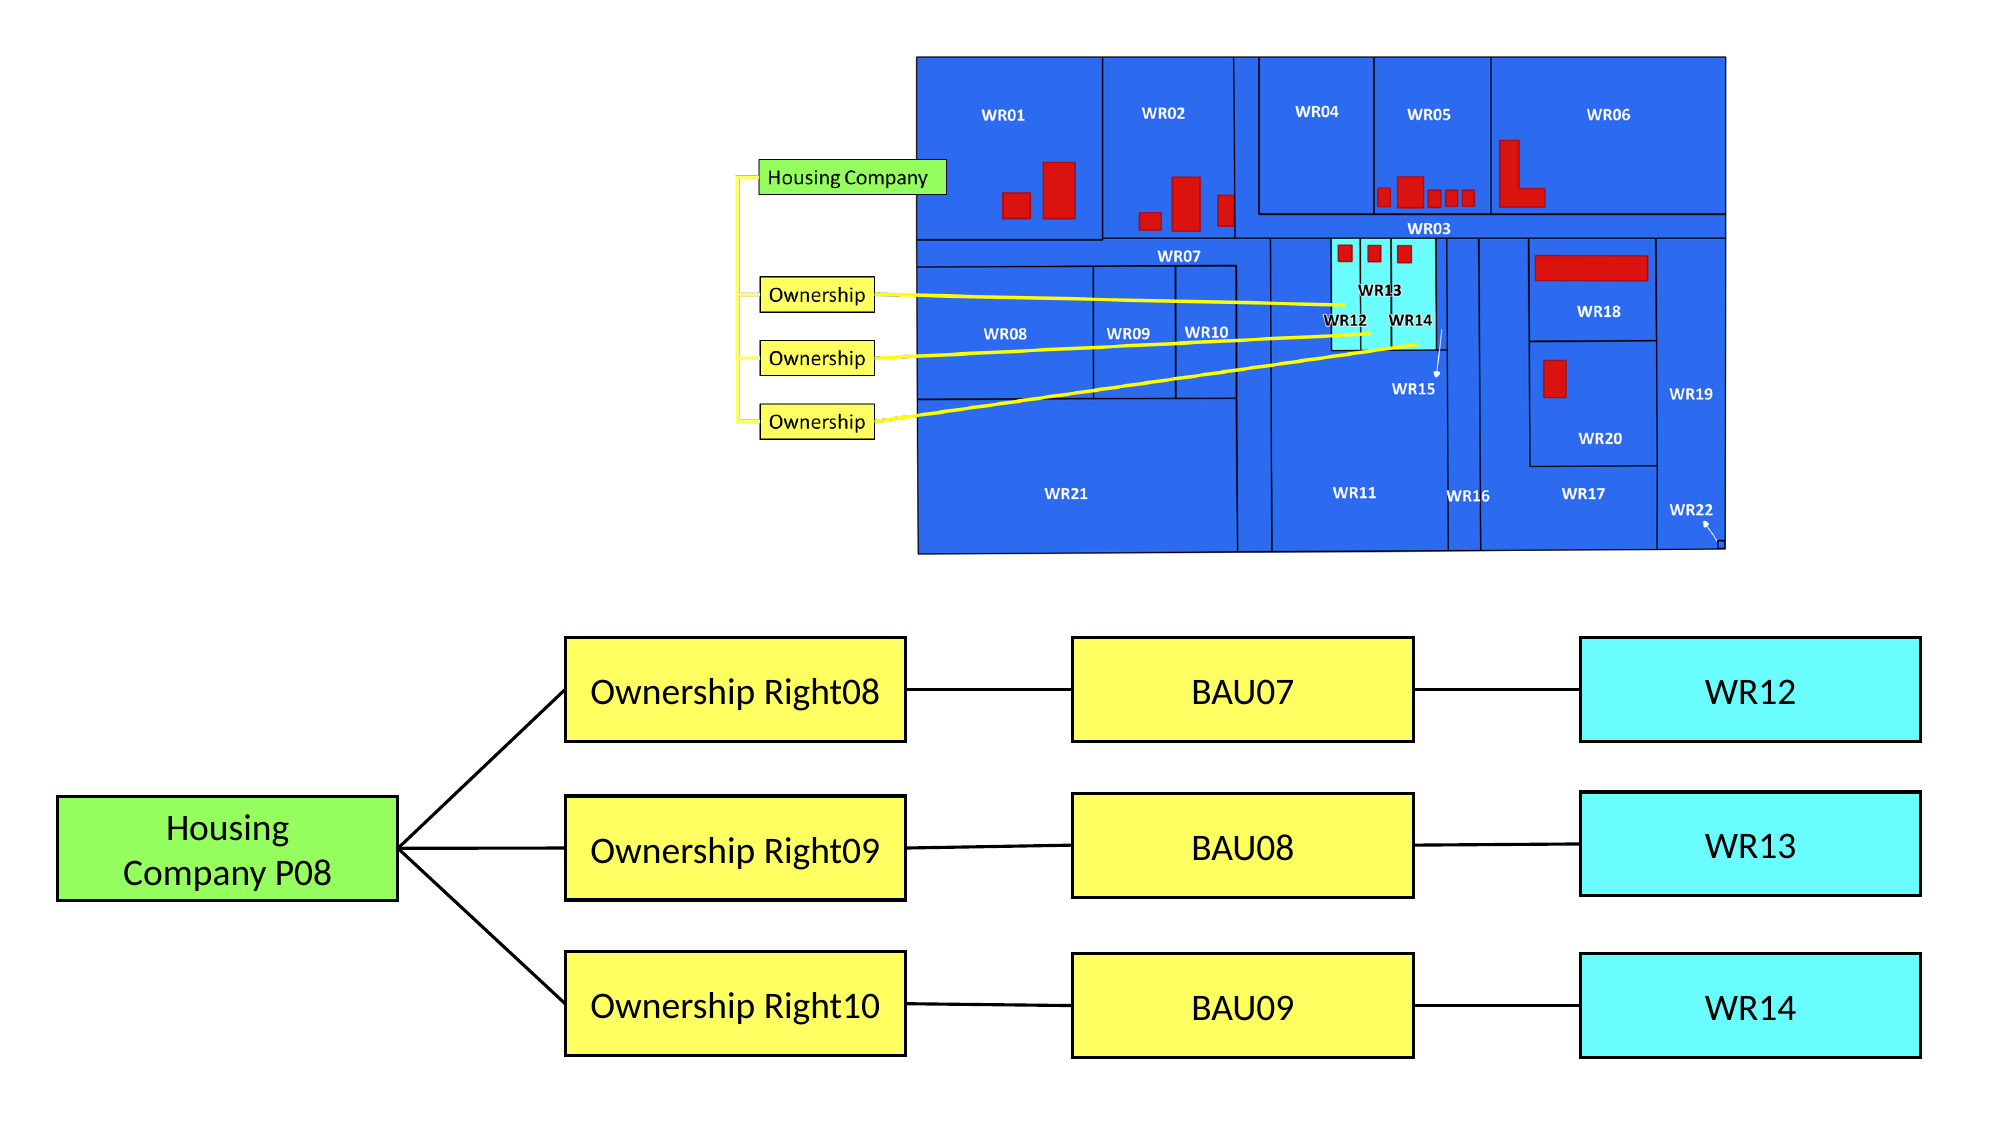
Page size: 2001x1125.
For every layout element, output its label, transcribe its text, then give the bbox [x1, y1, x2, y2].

text_box WR14 [1579, 953, 1922, 1059]
text_box WR12 [1579, 636, 1922, 742]
picture [735, 55, 1736, 555]
text_box Ownership Right09 [566, 795, 907, 901]
text_box WR13 [1579, 791, 1922, 897]
text_box Ownership Right08 [564, 636, 907, 742]
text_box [397, 689, 566, 848]
text_box BAU08 [1072, 792, 1414, 898]
text_box BAU09 [1072, 953, 1414, 1059]
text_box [397, 849, 566, 1004]
text_box BAU07 [1072, 636, 1414, 742]
text_box Housing Company P08 [56, 795, 397, 901]
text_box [905, 845, 1073, 849]
text_box Ownership Right10 [564, 951, 907, 1057]
